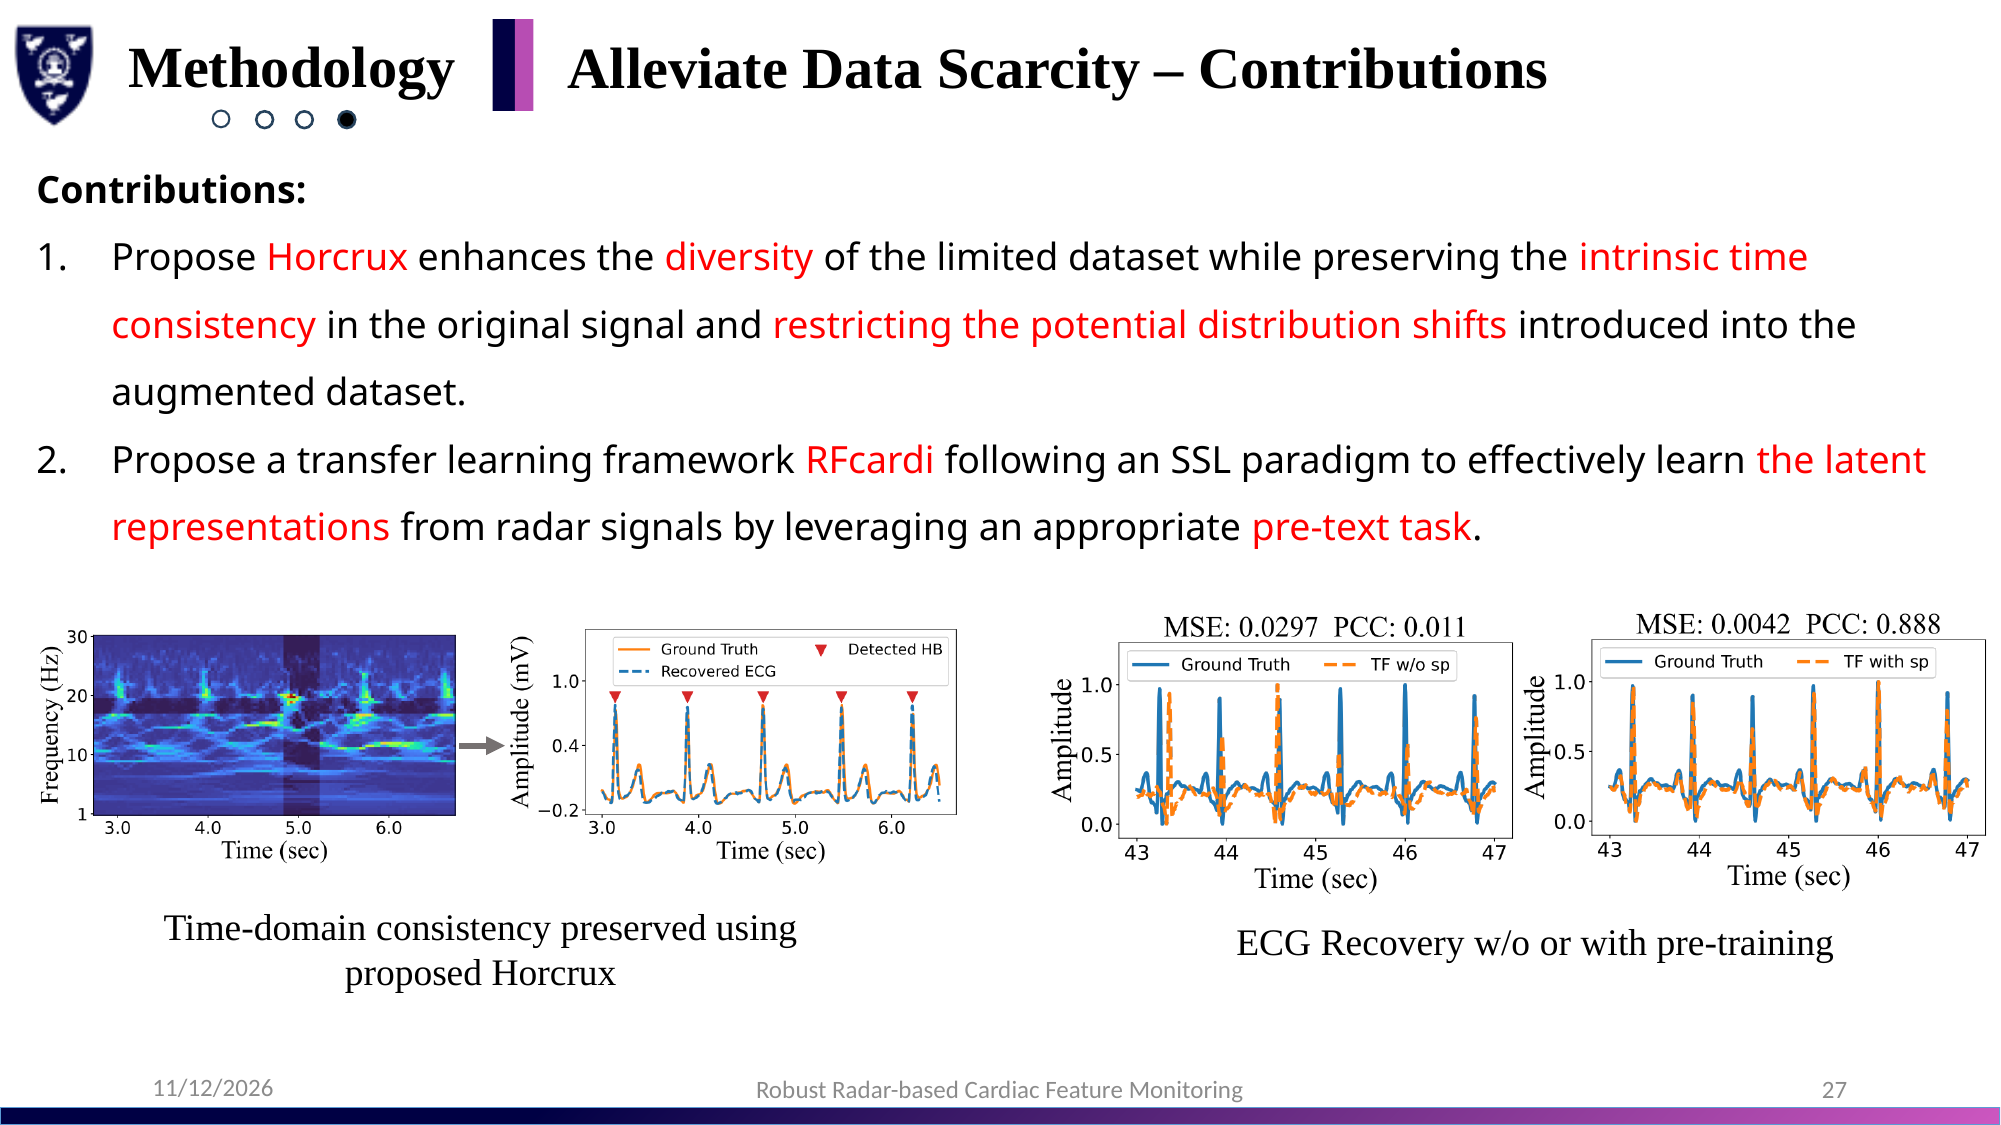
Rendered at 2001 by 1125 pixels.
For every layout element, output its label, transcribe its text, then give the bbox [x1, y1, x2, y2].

picture [0, 14, 104, 133]
text_box Contributions: Propose Horcrux enhances the diversity of the limited dataset while preserving the intrinsic time consistency in the original signal and restricting the potential distribution shifts introduced into the augmented dataset. Propose a transfer learning framework RFcardi following an SSL paradigm to eﬀectively learn the latent representations from radar signals by leveraging an appropriate pre-text task. [21, 136, 1979, 556]
text_box [492, 18, 514, 112]
picture [504, 623, 961, 868]
picture [34, 623, 460, 868]
picture [1044, 606, 1991, 899]
text_box Alleviate Data Scarcity – Contributions [552, 23, 2000, 106]
text_box [0, 1107, 2000, 1125]
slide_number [137, 1056, 588, 1107]
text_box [212, 110, 356, 129]
text_box [514, 18, 534, 112]
text_box Time-domain consistency preserved using proposed Horcrux [131, 895, 830, 1001]
text_box Methodology [104, 23, 486, 106]
footer Robust Radar-based Cardiac Feature Monitoring [662, 1058, 1338, 1107]
slide_number 27 [1412, 1058, 1863, 1107]
text_box ECG Recovery w/o or with pre-training [1186, 910, 1885, 971]
